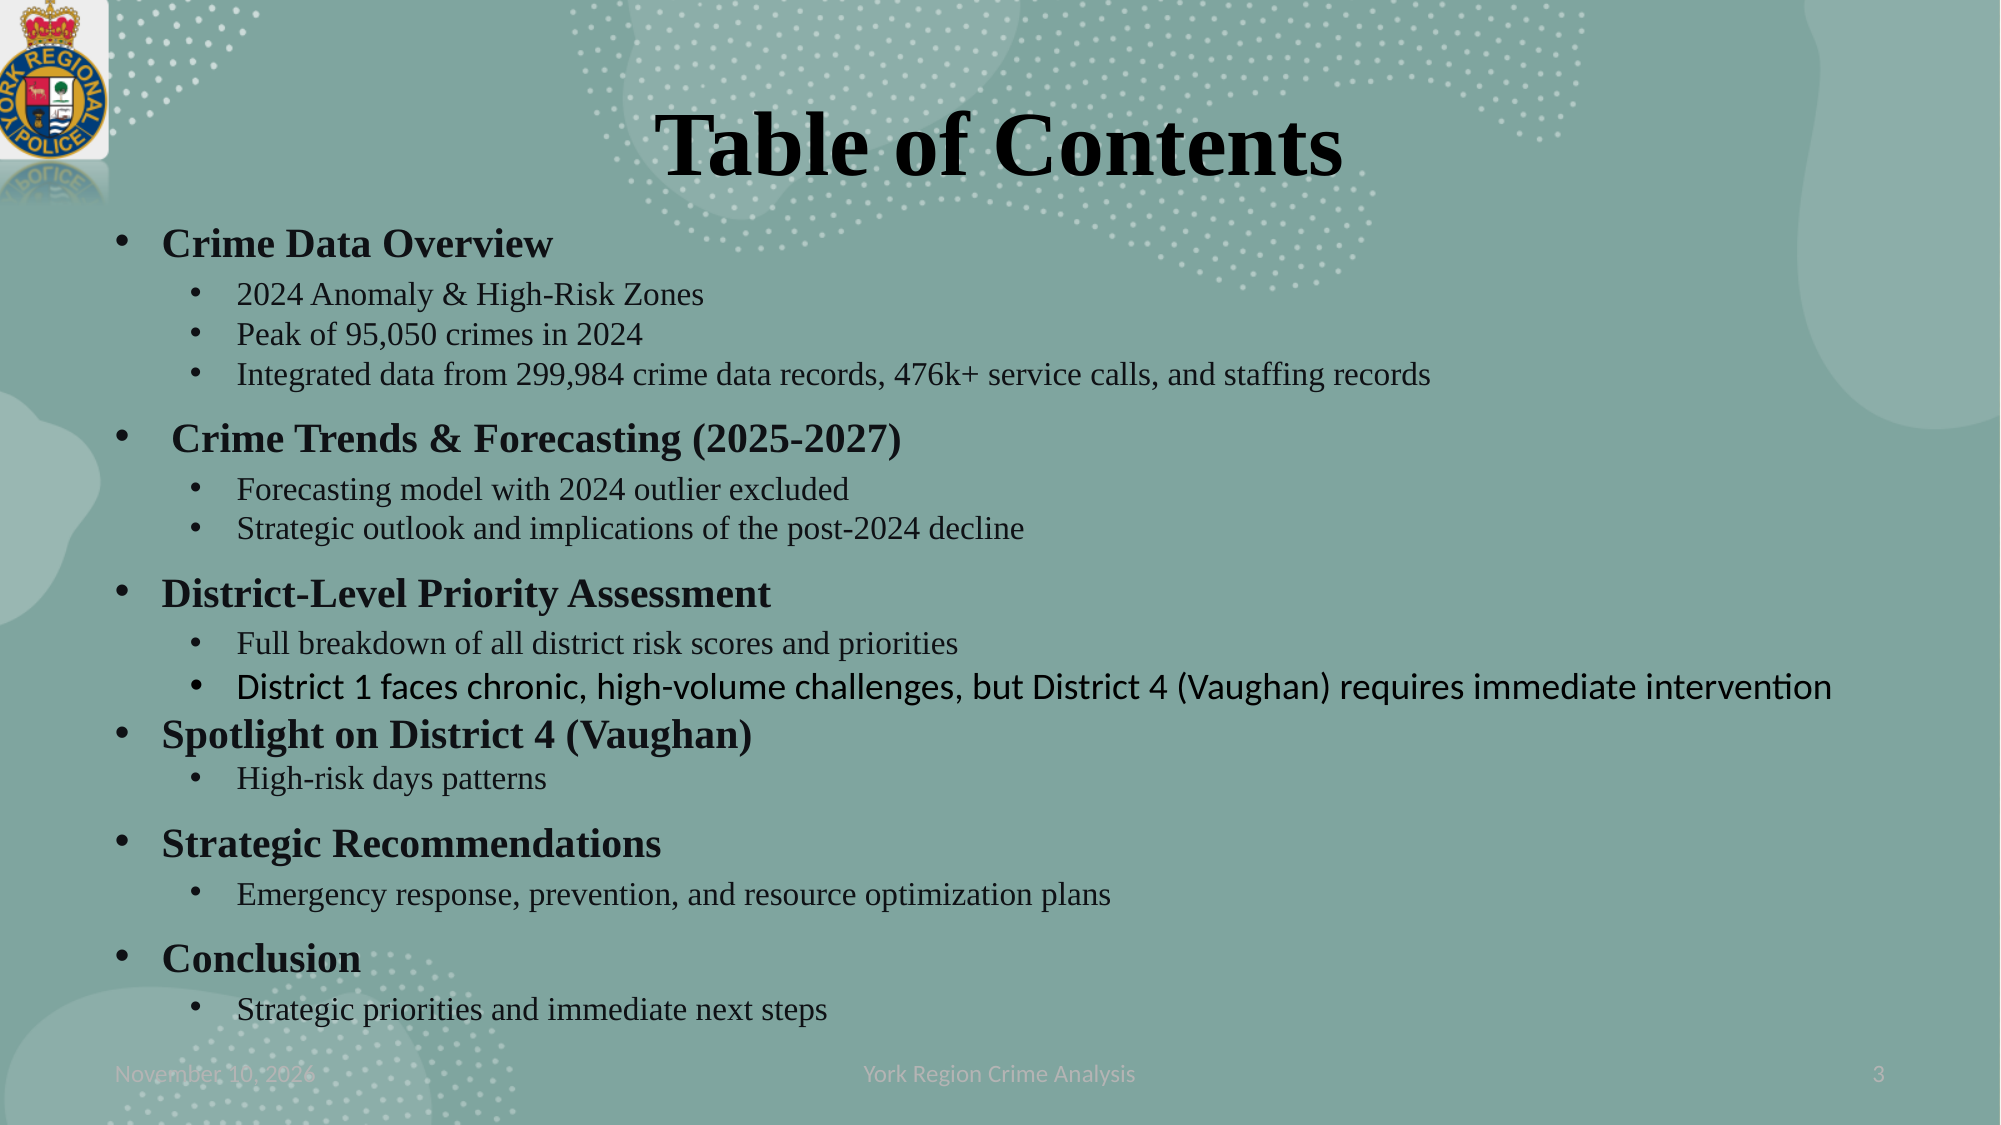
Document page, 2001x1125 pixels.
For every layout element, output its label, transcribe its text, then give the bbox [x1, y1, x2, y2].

picture [0, 0, 2001, 1125]
footer York Region Crime Analysis [683, 1042, 1317, 1103]
title Table of Contents [99, 45, 1900, 208]
slide_number 3 [1433, 1042, 1900, 1103]
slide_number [99, 1042, 567, 1103]
text_box Crime Data Overview 2024 Anomaly & High-Risk Zones Peak of 95,050 crimes in 2024 Integrated data from 299,984 crime data records, 476k+ service calls, and staffing records Crime Trends & Forecasting (2025-2027) Forecasting model with 2024 outlier excluded Strategic outlook and implications of the post-2024 decline District-Level Priority Assessment Full breakdown of all district risk scores and priorities District 1 faces chronic, high-volume challenges, but District 4 (Vaughan) requires immediate intervention Spotlight on District 4 (Vaughan) High-risk days patterns Strategic Recommendations Emergency response, prevention, and resource optimization plans Conclusion Strategic priorities and immediate next steps [99, 208, 1922, 1034]
